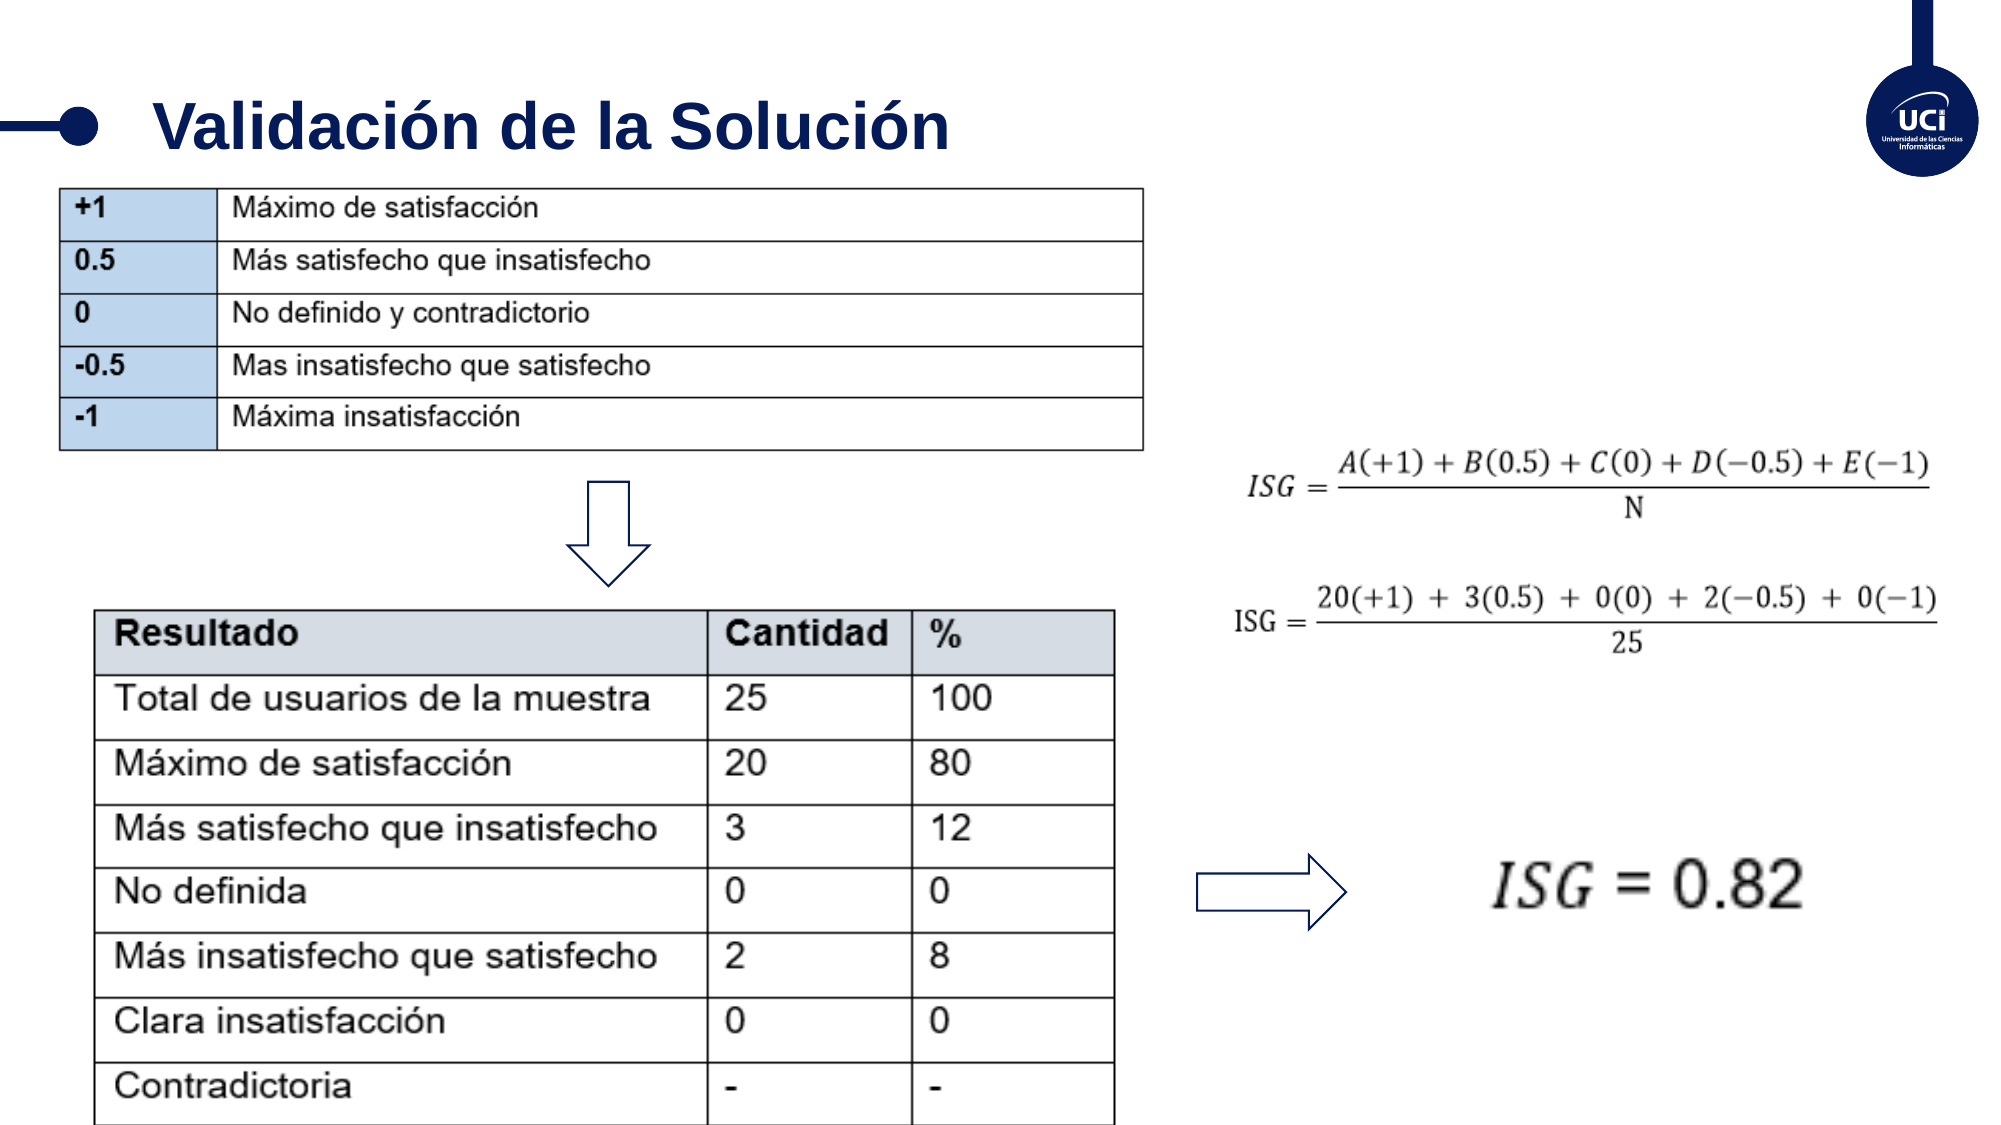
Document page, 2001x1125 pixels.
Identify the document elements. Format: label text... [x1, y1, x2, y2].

title Validación de la Solución [137, 59, 989, 182]
text_box [565, 480, 652, 588]
picture [0, 0, 2001, 1125]
text_box [1196, 852, 1348, 932]
